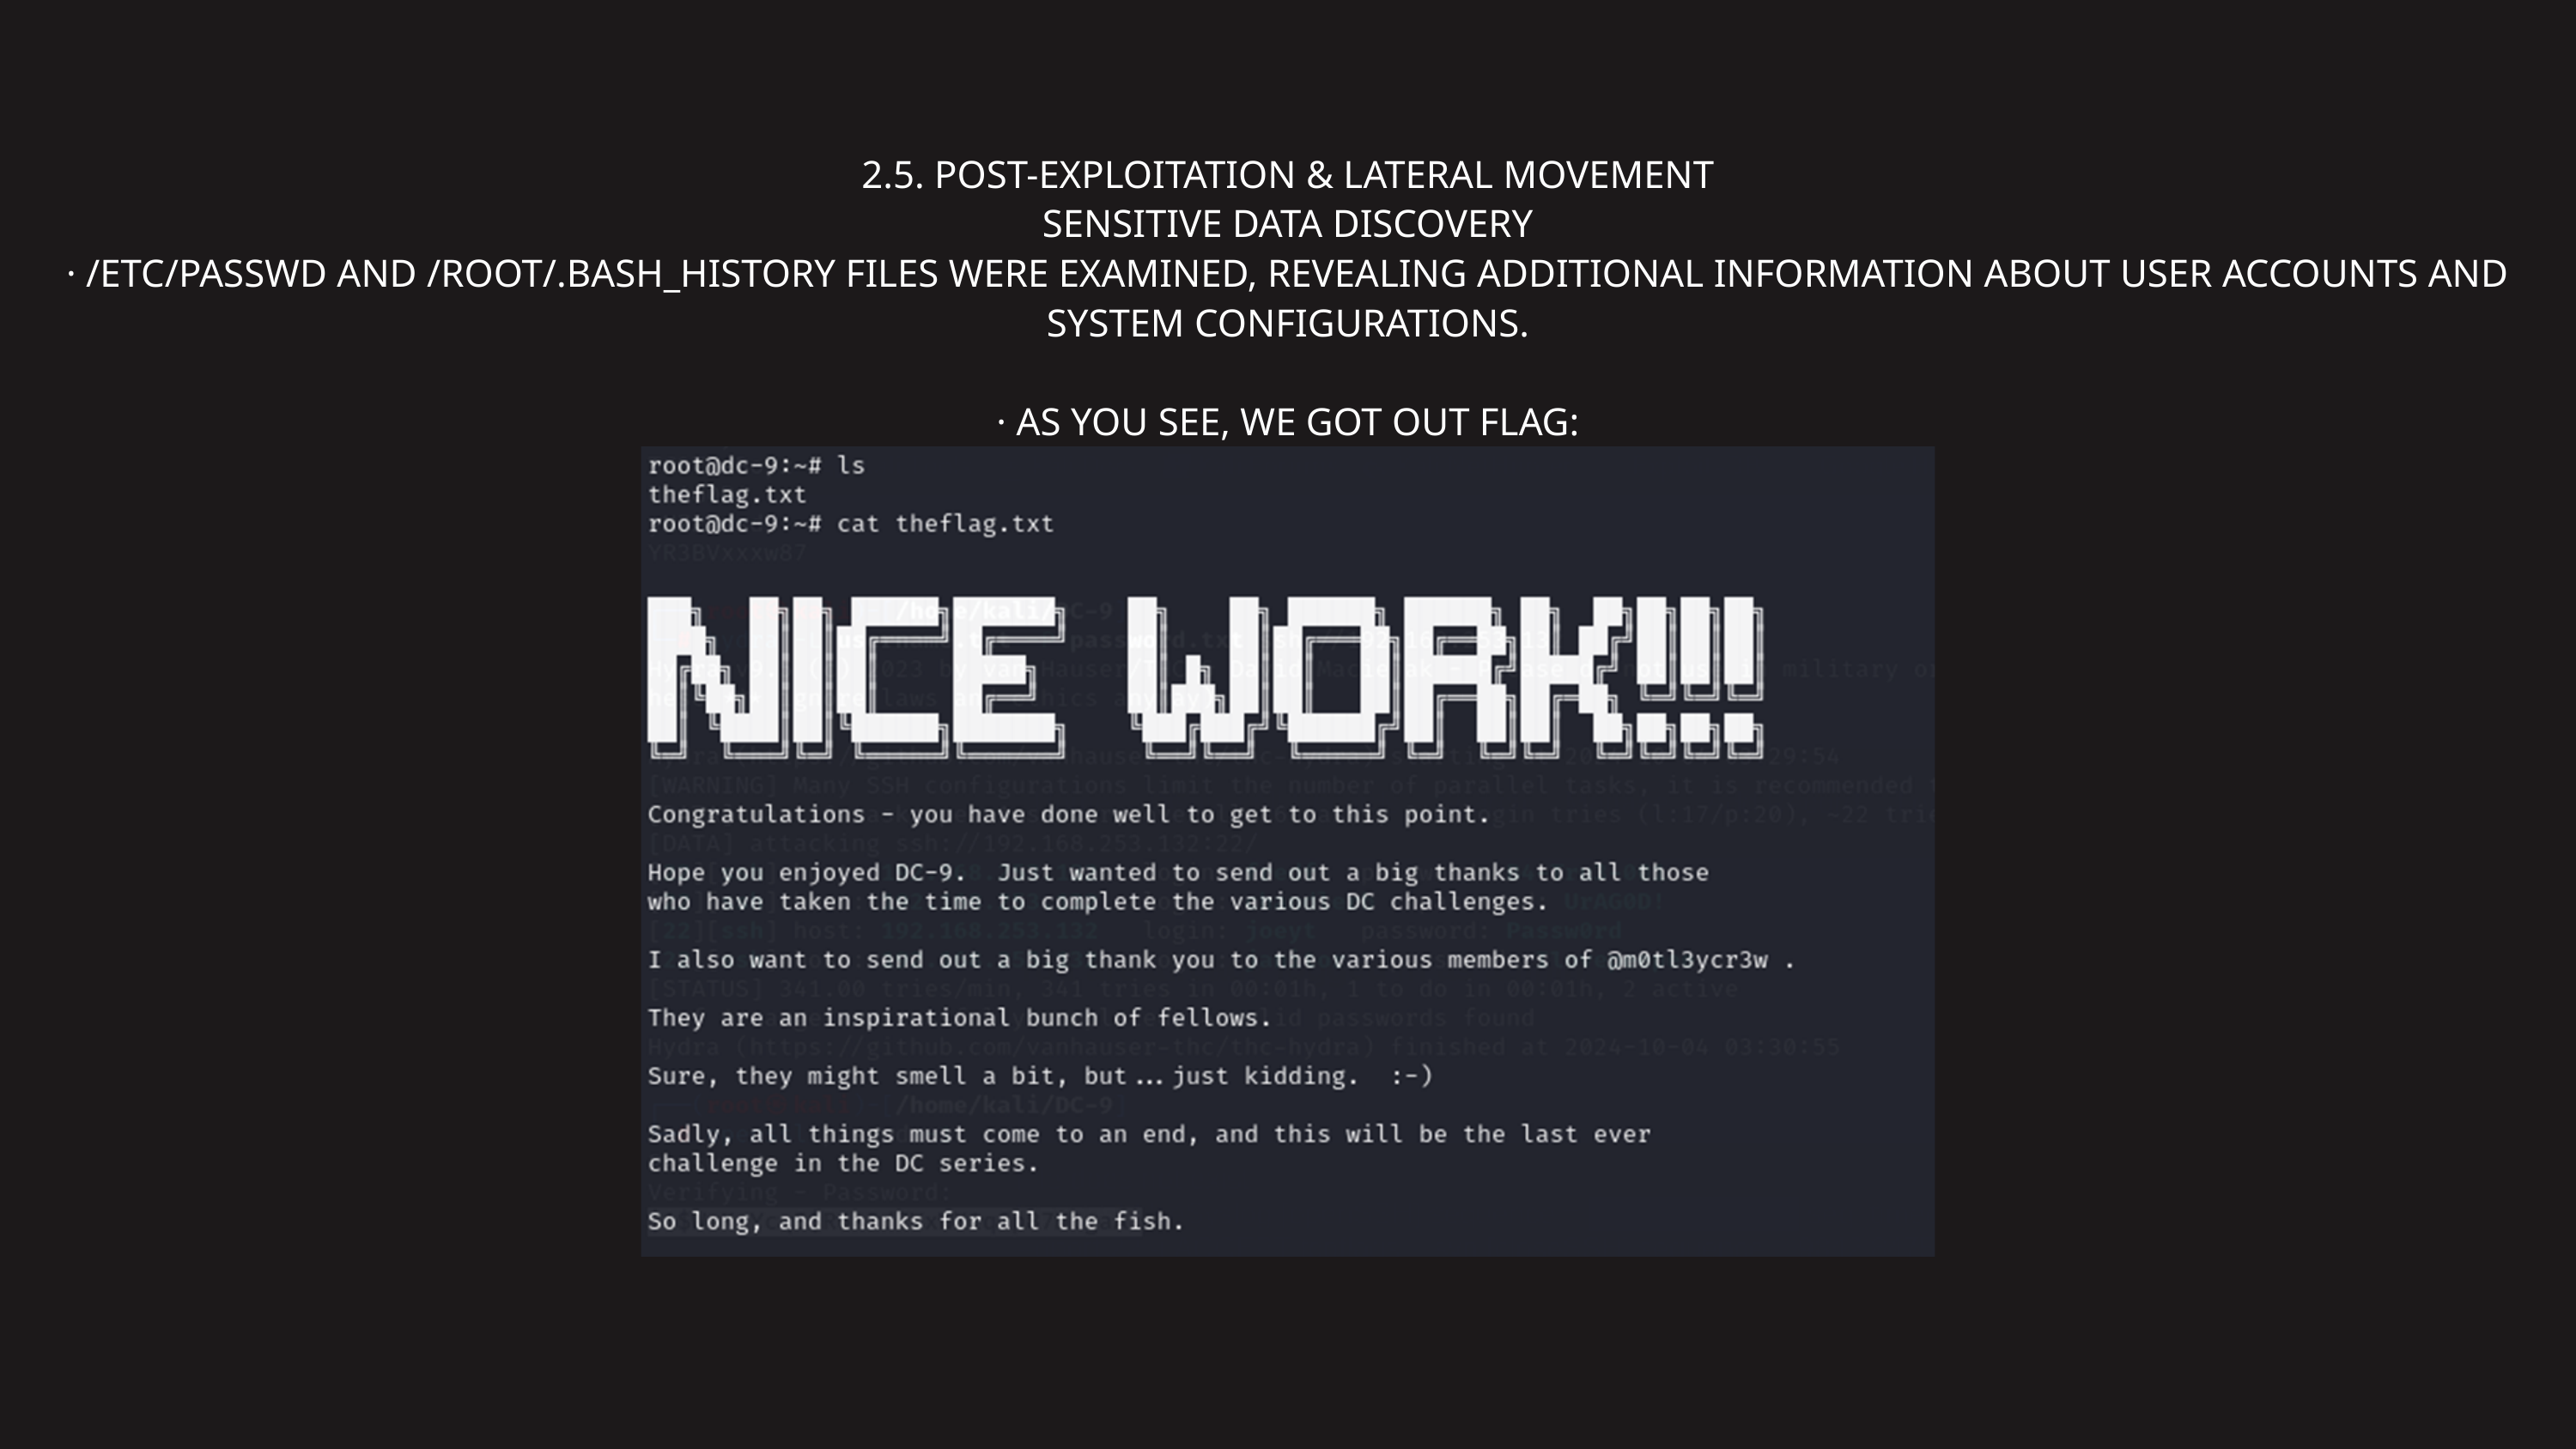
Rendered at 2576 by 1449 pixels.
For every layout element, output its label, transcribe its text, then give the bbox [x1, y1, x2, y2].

text_box [641, 446, 1935, 1257]
text_box 2.5. POST-EXPLOITATION & LATERAL MOVEMENT SENSITIVE DATA DISCOVERY · /ETC/PASSWD AND /ROOT/.BASH_HISTORY FILES WERE EXAMINED, REVEALING ADDITIONAL INFORMATION ABOUT USER ACCOUNTS AND SYSTEM CONFIGURATIONS. · AS YOU SEE, WE GOT OUT FLAG: [0, 146, 2576, 444]
